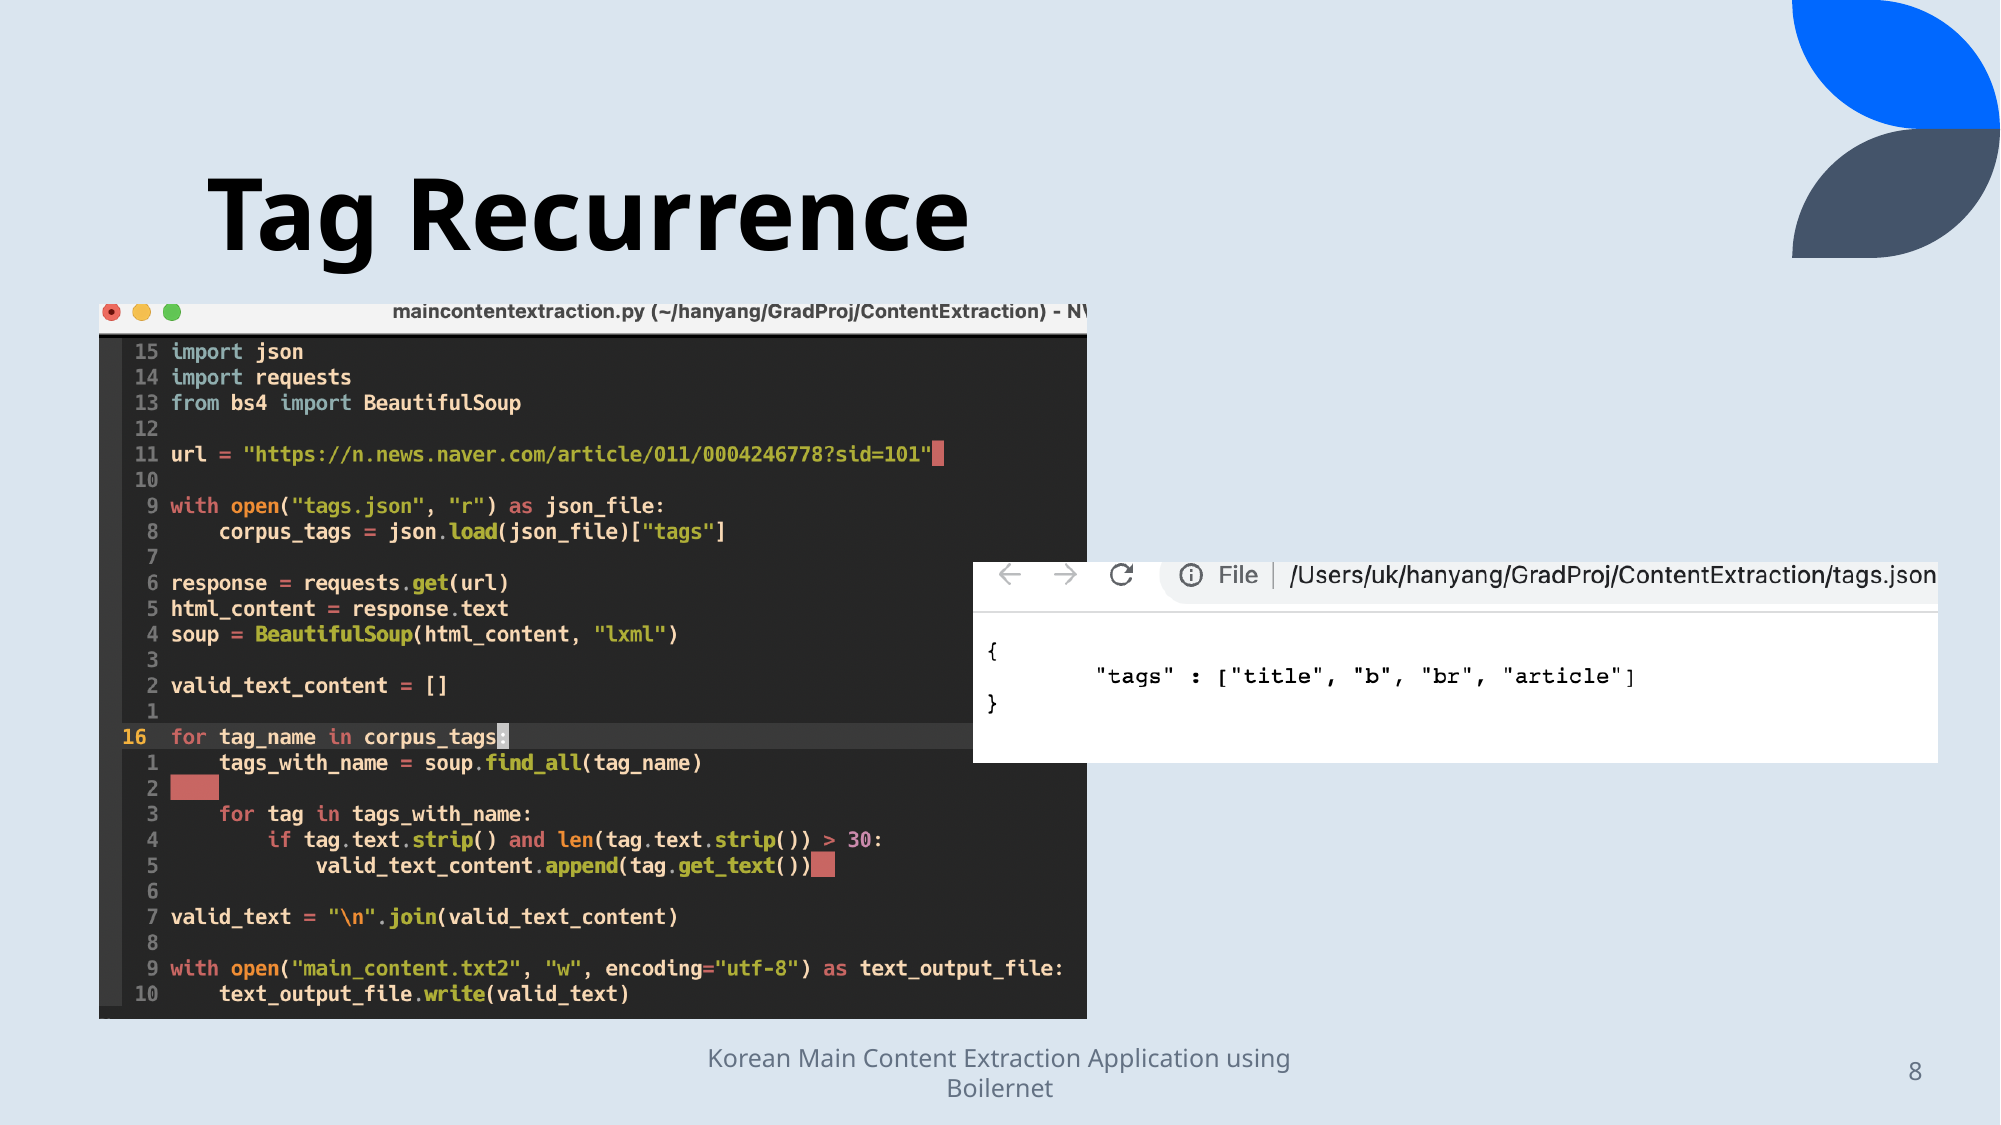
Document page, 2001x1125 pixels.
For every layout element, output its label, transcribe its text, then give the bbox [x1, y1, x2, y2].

picture [973, 562, 1938, 763]
title Tag Recurrence [191, 22, 1796, 280]
footer Korean Main Content Extraction Application using Boilernet [662, 1042, 1338, 1103]
slide_number 8 [1665, 1042, 1938, 1103]
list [99, 304, 1087, 1019]
